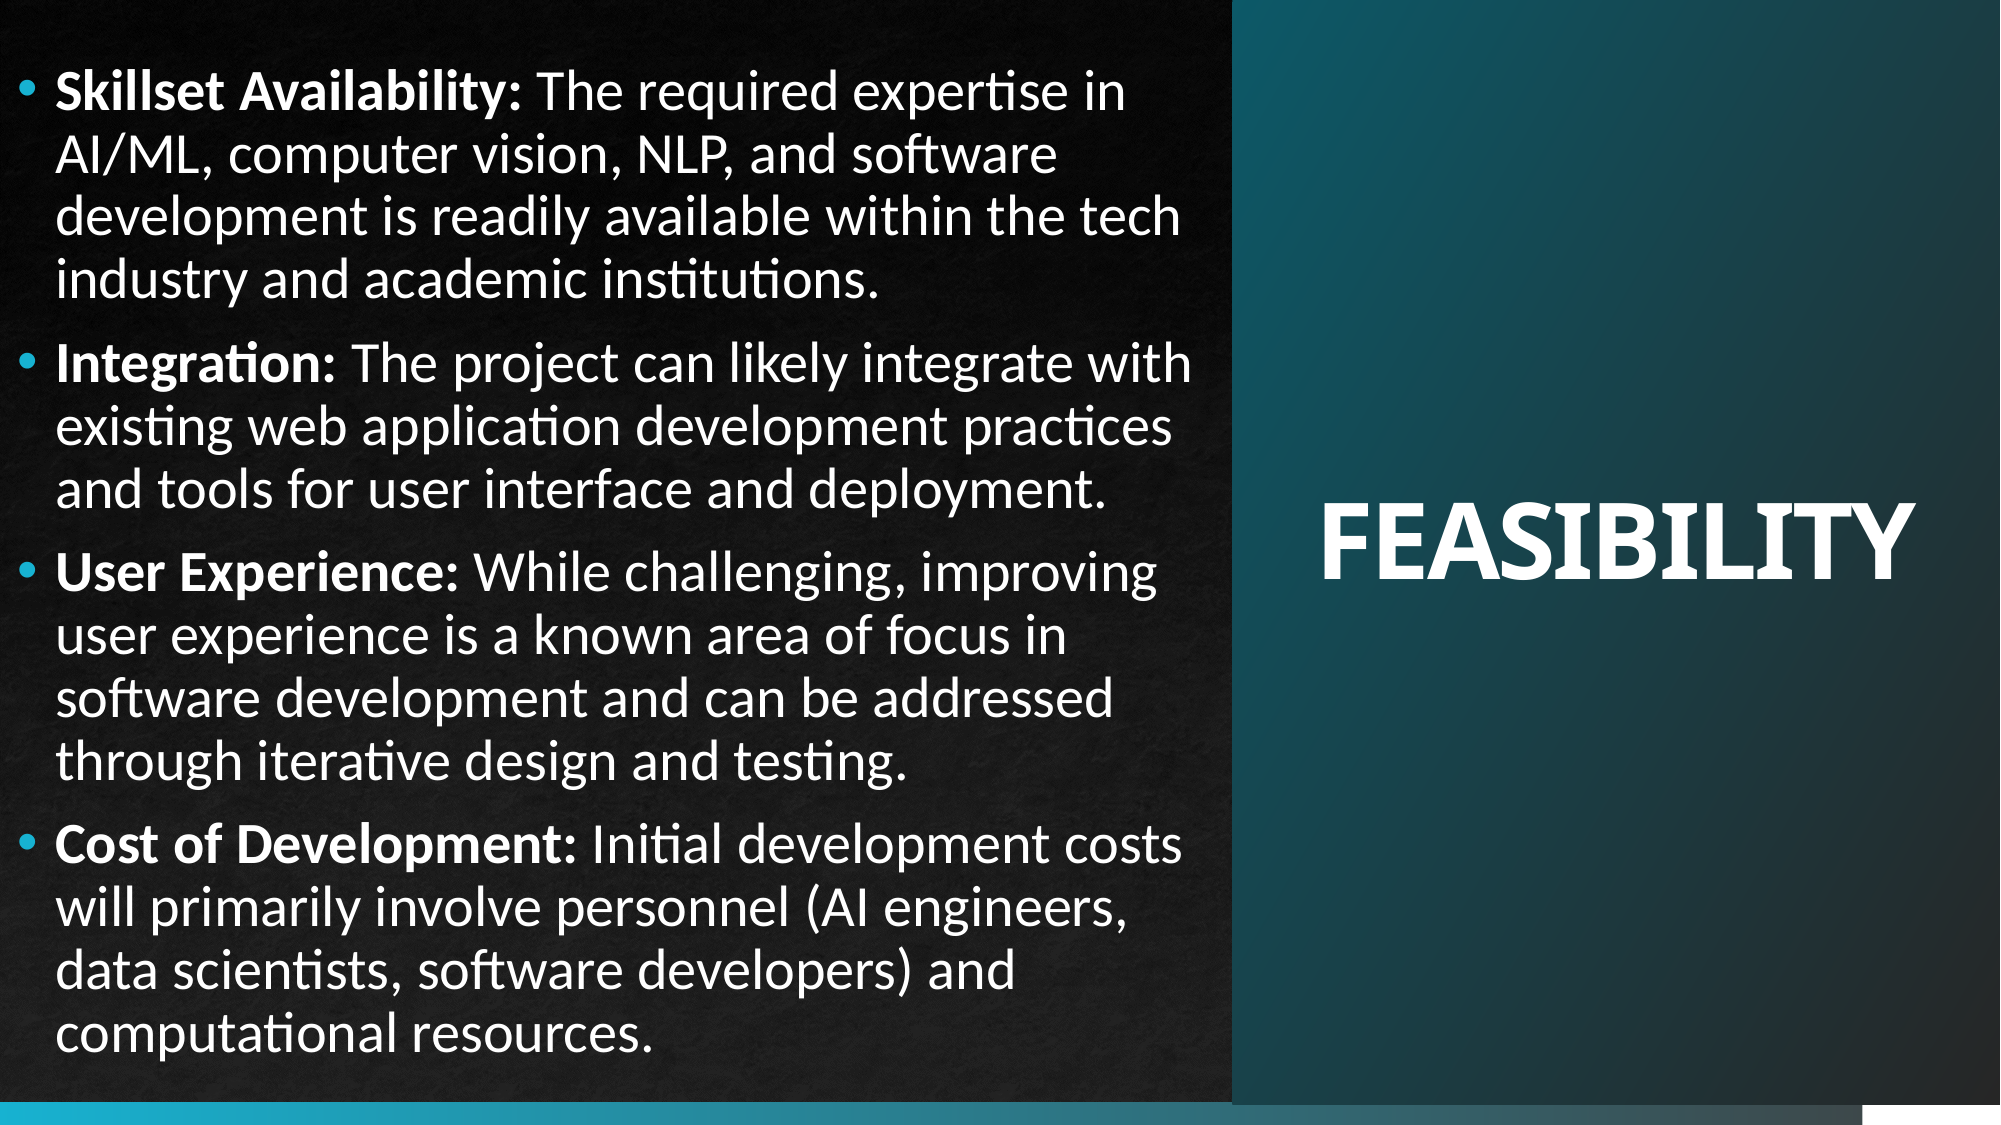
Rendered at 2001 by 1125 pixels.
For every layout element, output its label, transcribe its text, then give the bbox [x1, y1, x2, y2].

list Skillset Availability: The required expertise in AI/ML, computer vision, NLP, and software development is readily available within the tech industry and academic institutions. Integration: The project can likely integrate with existing web application development practices and tools for user interface and deployment. User Experience: While challenging, improving user experience is a known area of focus in software development and can be addressed through iterative design and testing. Cost of Development: Initial development costs will primarily involve personnel (AI engineers, data scientists, software developers) and computational resources. [0, 0, 1233, 1125]
title FEASIBILITY [1233, 0, 2000, 1105]
